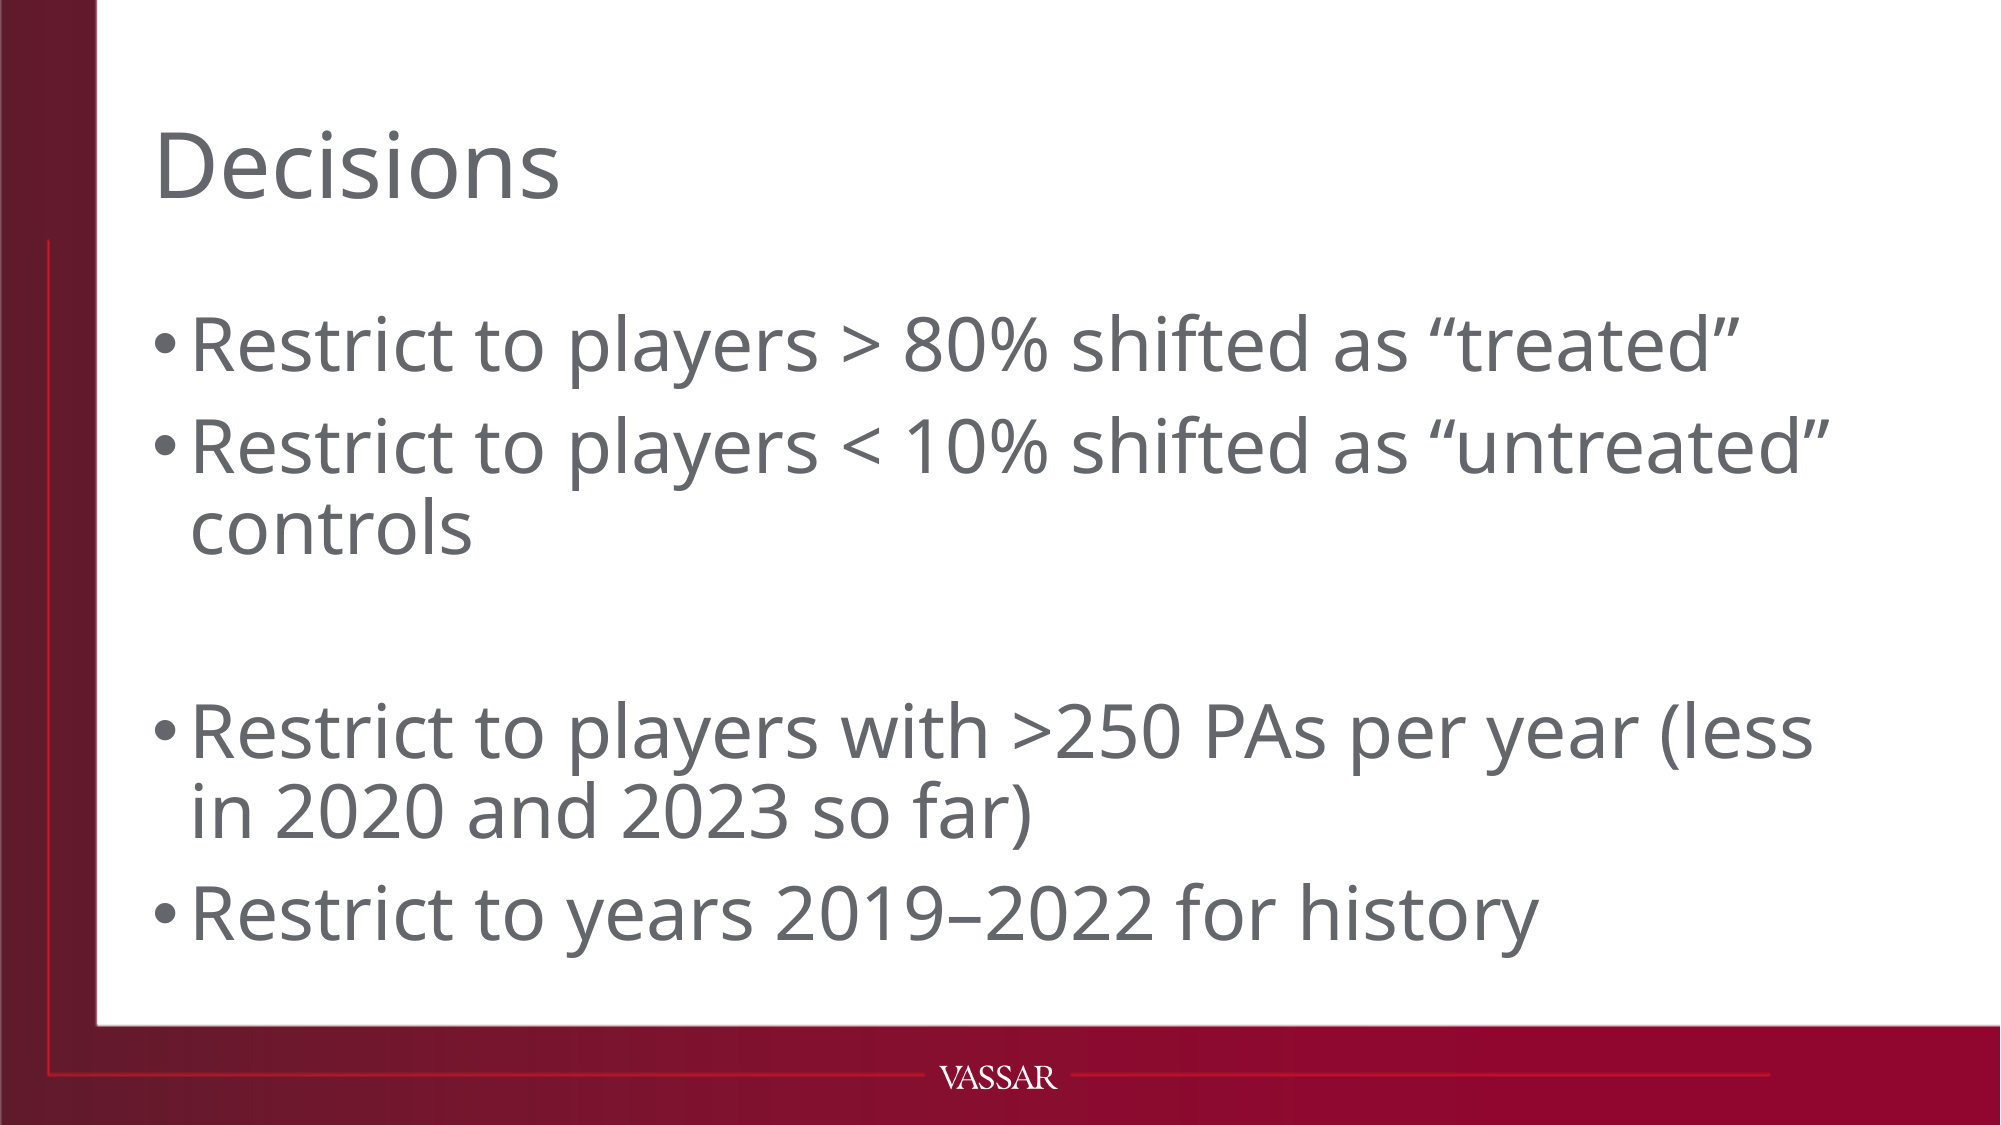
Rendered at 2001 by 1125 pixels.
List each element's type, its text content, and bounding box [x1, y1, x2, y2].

list Restrict to players > 80% shifted as “treated” Restrict to players < 10% shifted as “untreated” controls Restrict to players with >250 PAs per year (less in 2020 and 2023 so far) Restrict to years 2019–2022 for history [137, 299, 1863, 1014]
picture [0, 0, 2000, 1125]
title Decisions [137, 59, 1863, 278]
